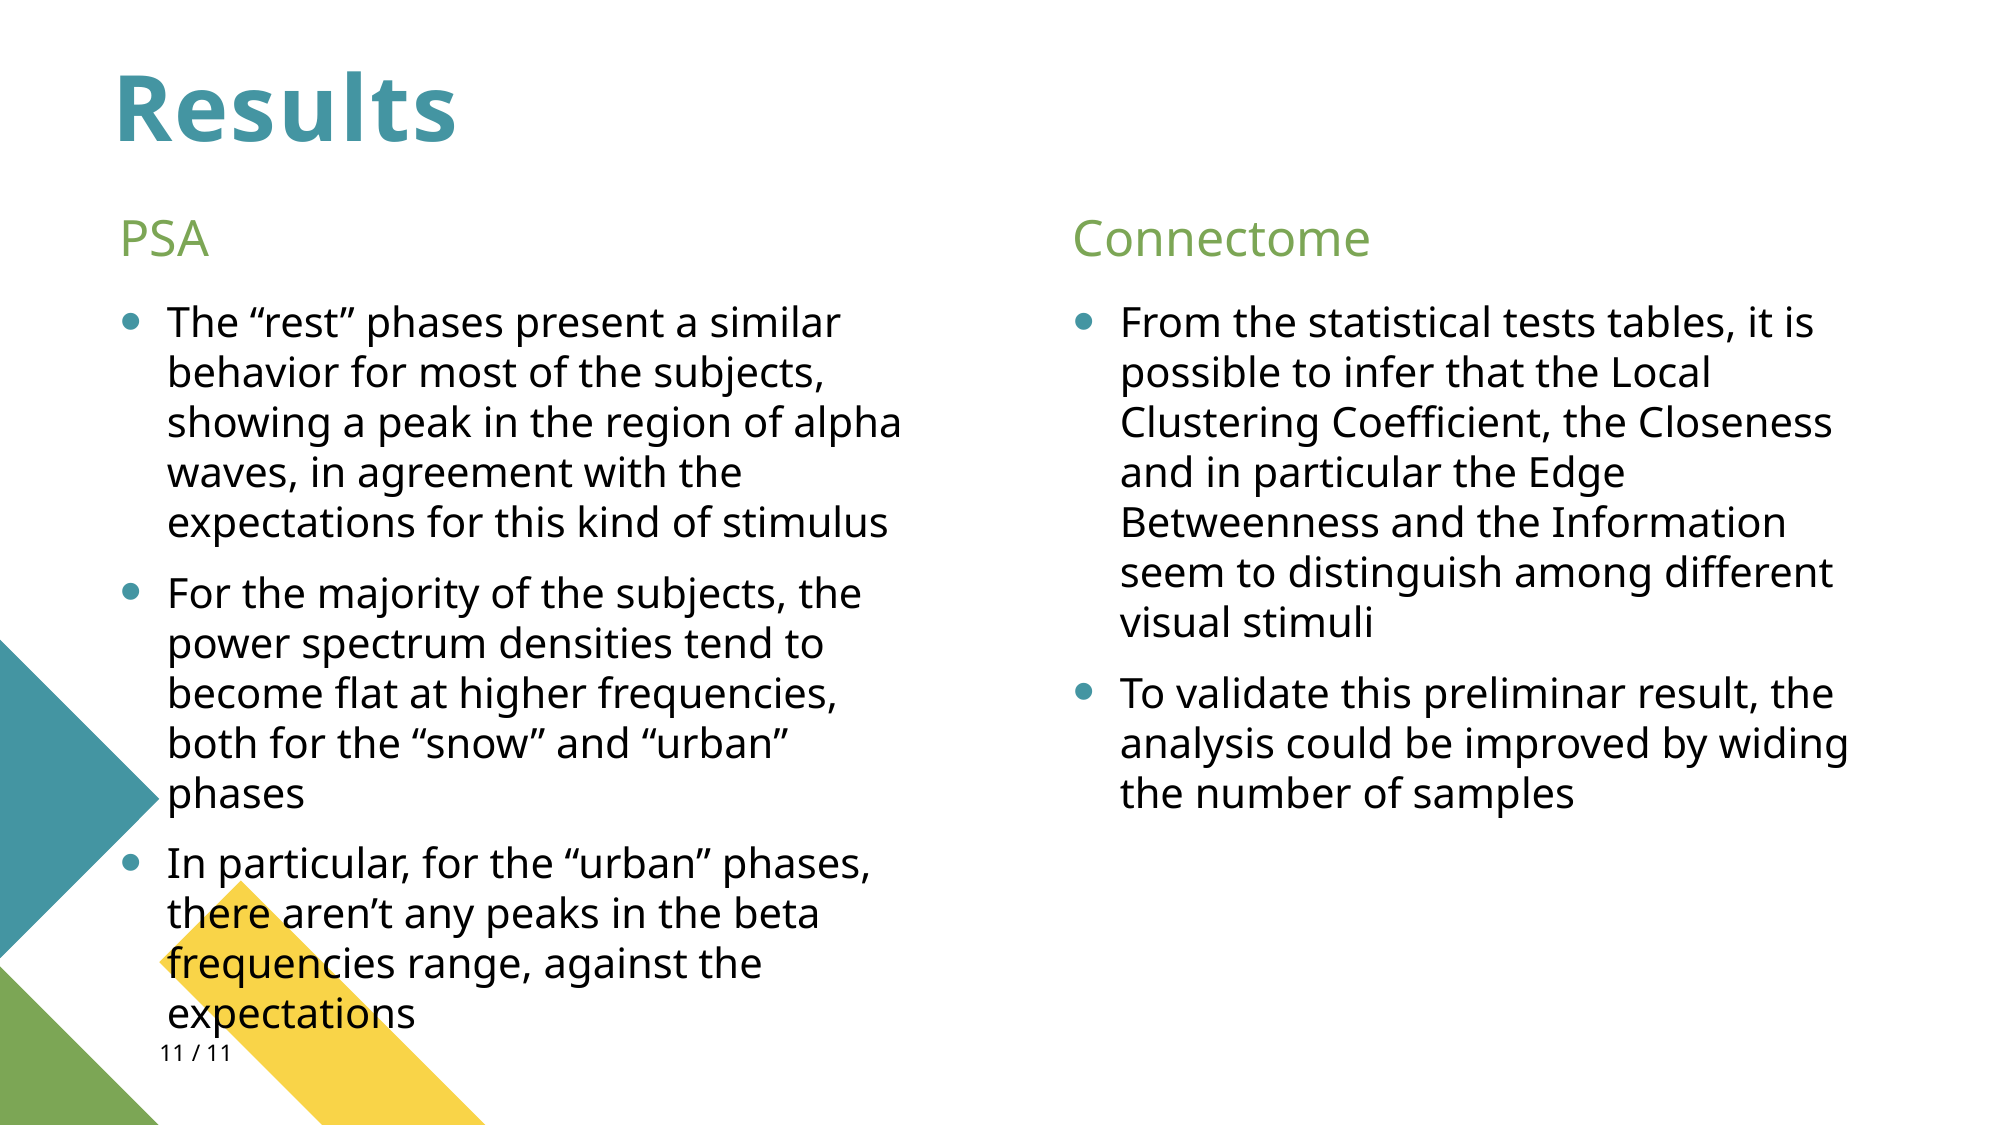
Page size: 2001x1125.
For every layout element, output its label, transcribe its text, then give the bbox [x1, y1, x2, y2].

list The “rest” phases present a similar behavior for most of the subjects, showing a peak in the region of alpha waves, in agreement with the expectations for this kind of stimulus For the majority of the subjects, the power spectrum densities tend to become flat at higher frequencies, both for the “snow” and “urban” phases In particular, for the “urban” phases, there aren’t any peaks in the beta frequencies range, against the expectations [119, 295, 912, 957]
title Results [112, 60, 492, 161]
list From the statistical tests tables, it is possible to infer that the Local Clustering Coefficient, the Closeness and in particular the Edge Betweenness and the Information seem to distinguish among different visual stimuli To validate this preliminar result, the analysis could be improved by widing the number of samples [1072, 295, 1854, 888]
slide_number 11 / 11 [159, 1038, 246, 1080]
list Connectome [1072, 213, 1855, 280]
list PSA [119, 213, 912, 280]
